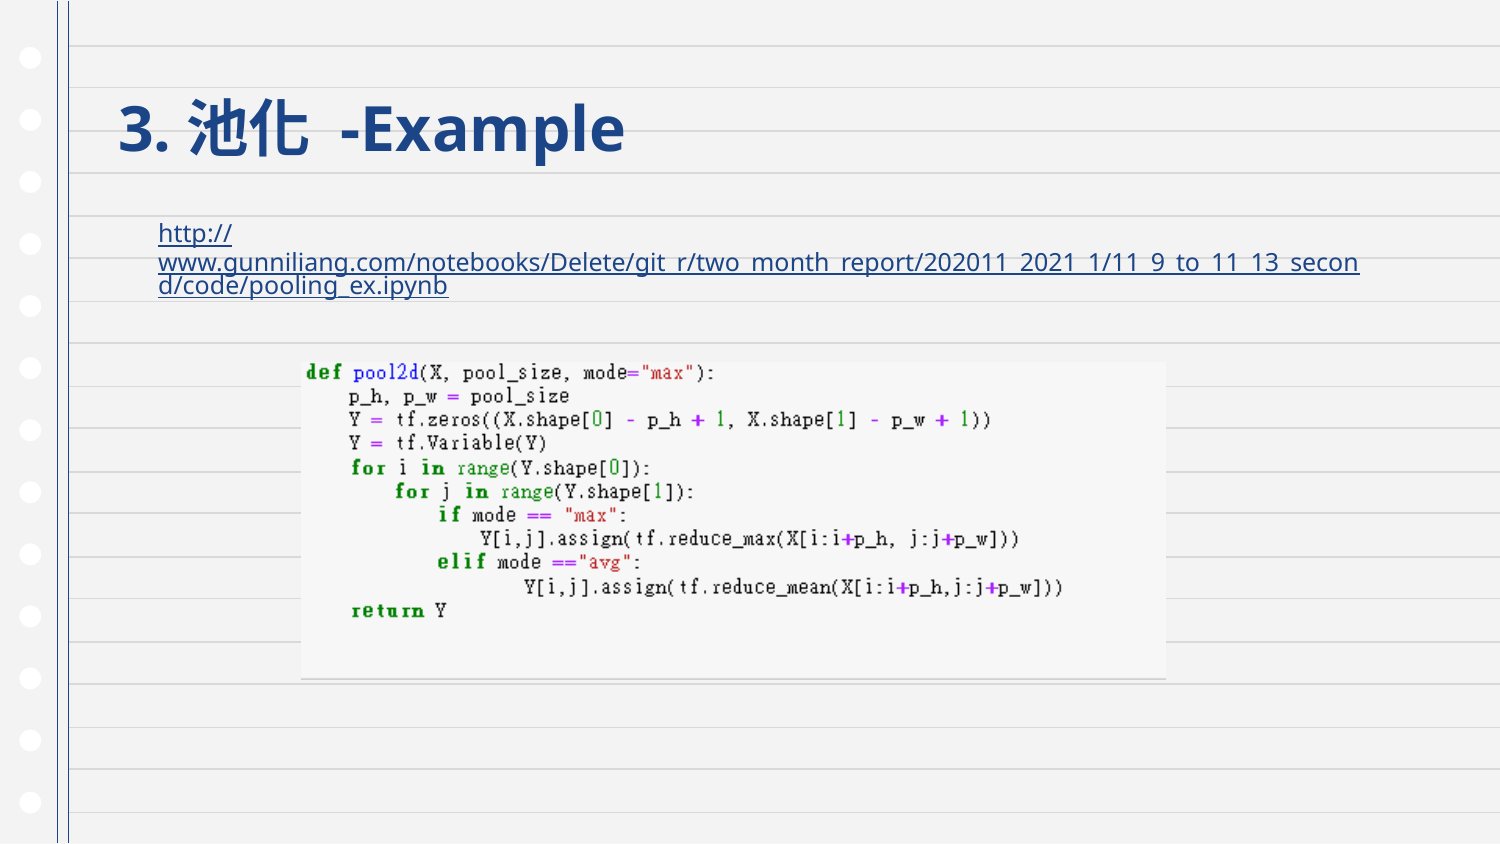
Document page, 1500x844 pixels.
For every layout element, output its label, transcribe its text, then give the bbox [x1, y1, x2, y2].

list http://www.gunniliang.com/notebooks/Delete/git_r/two_month_report/202011_2021_1/11_9_to_11_13_second/code/pooling_ex.ipynb [118, 204, 1382, 769]
picture [300, 362, 1166, 681]
title 3.池化 -Example [118, 88, 1382, 148]
